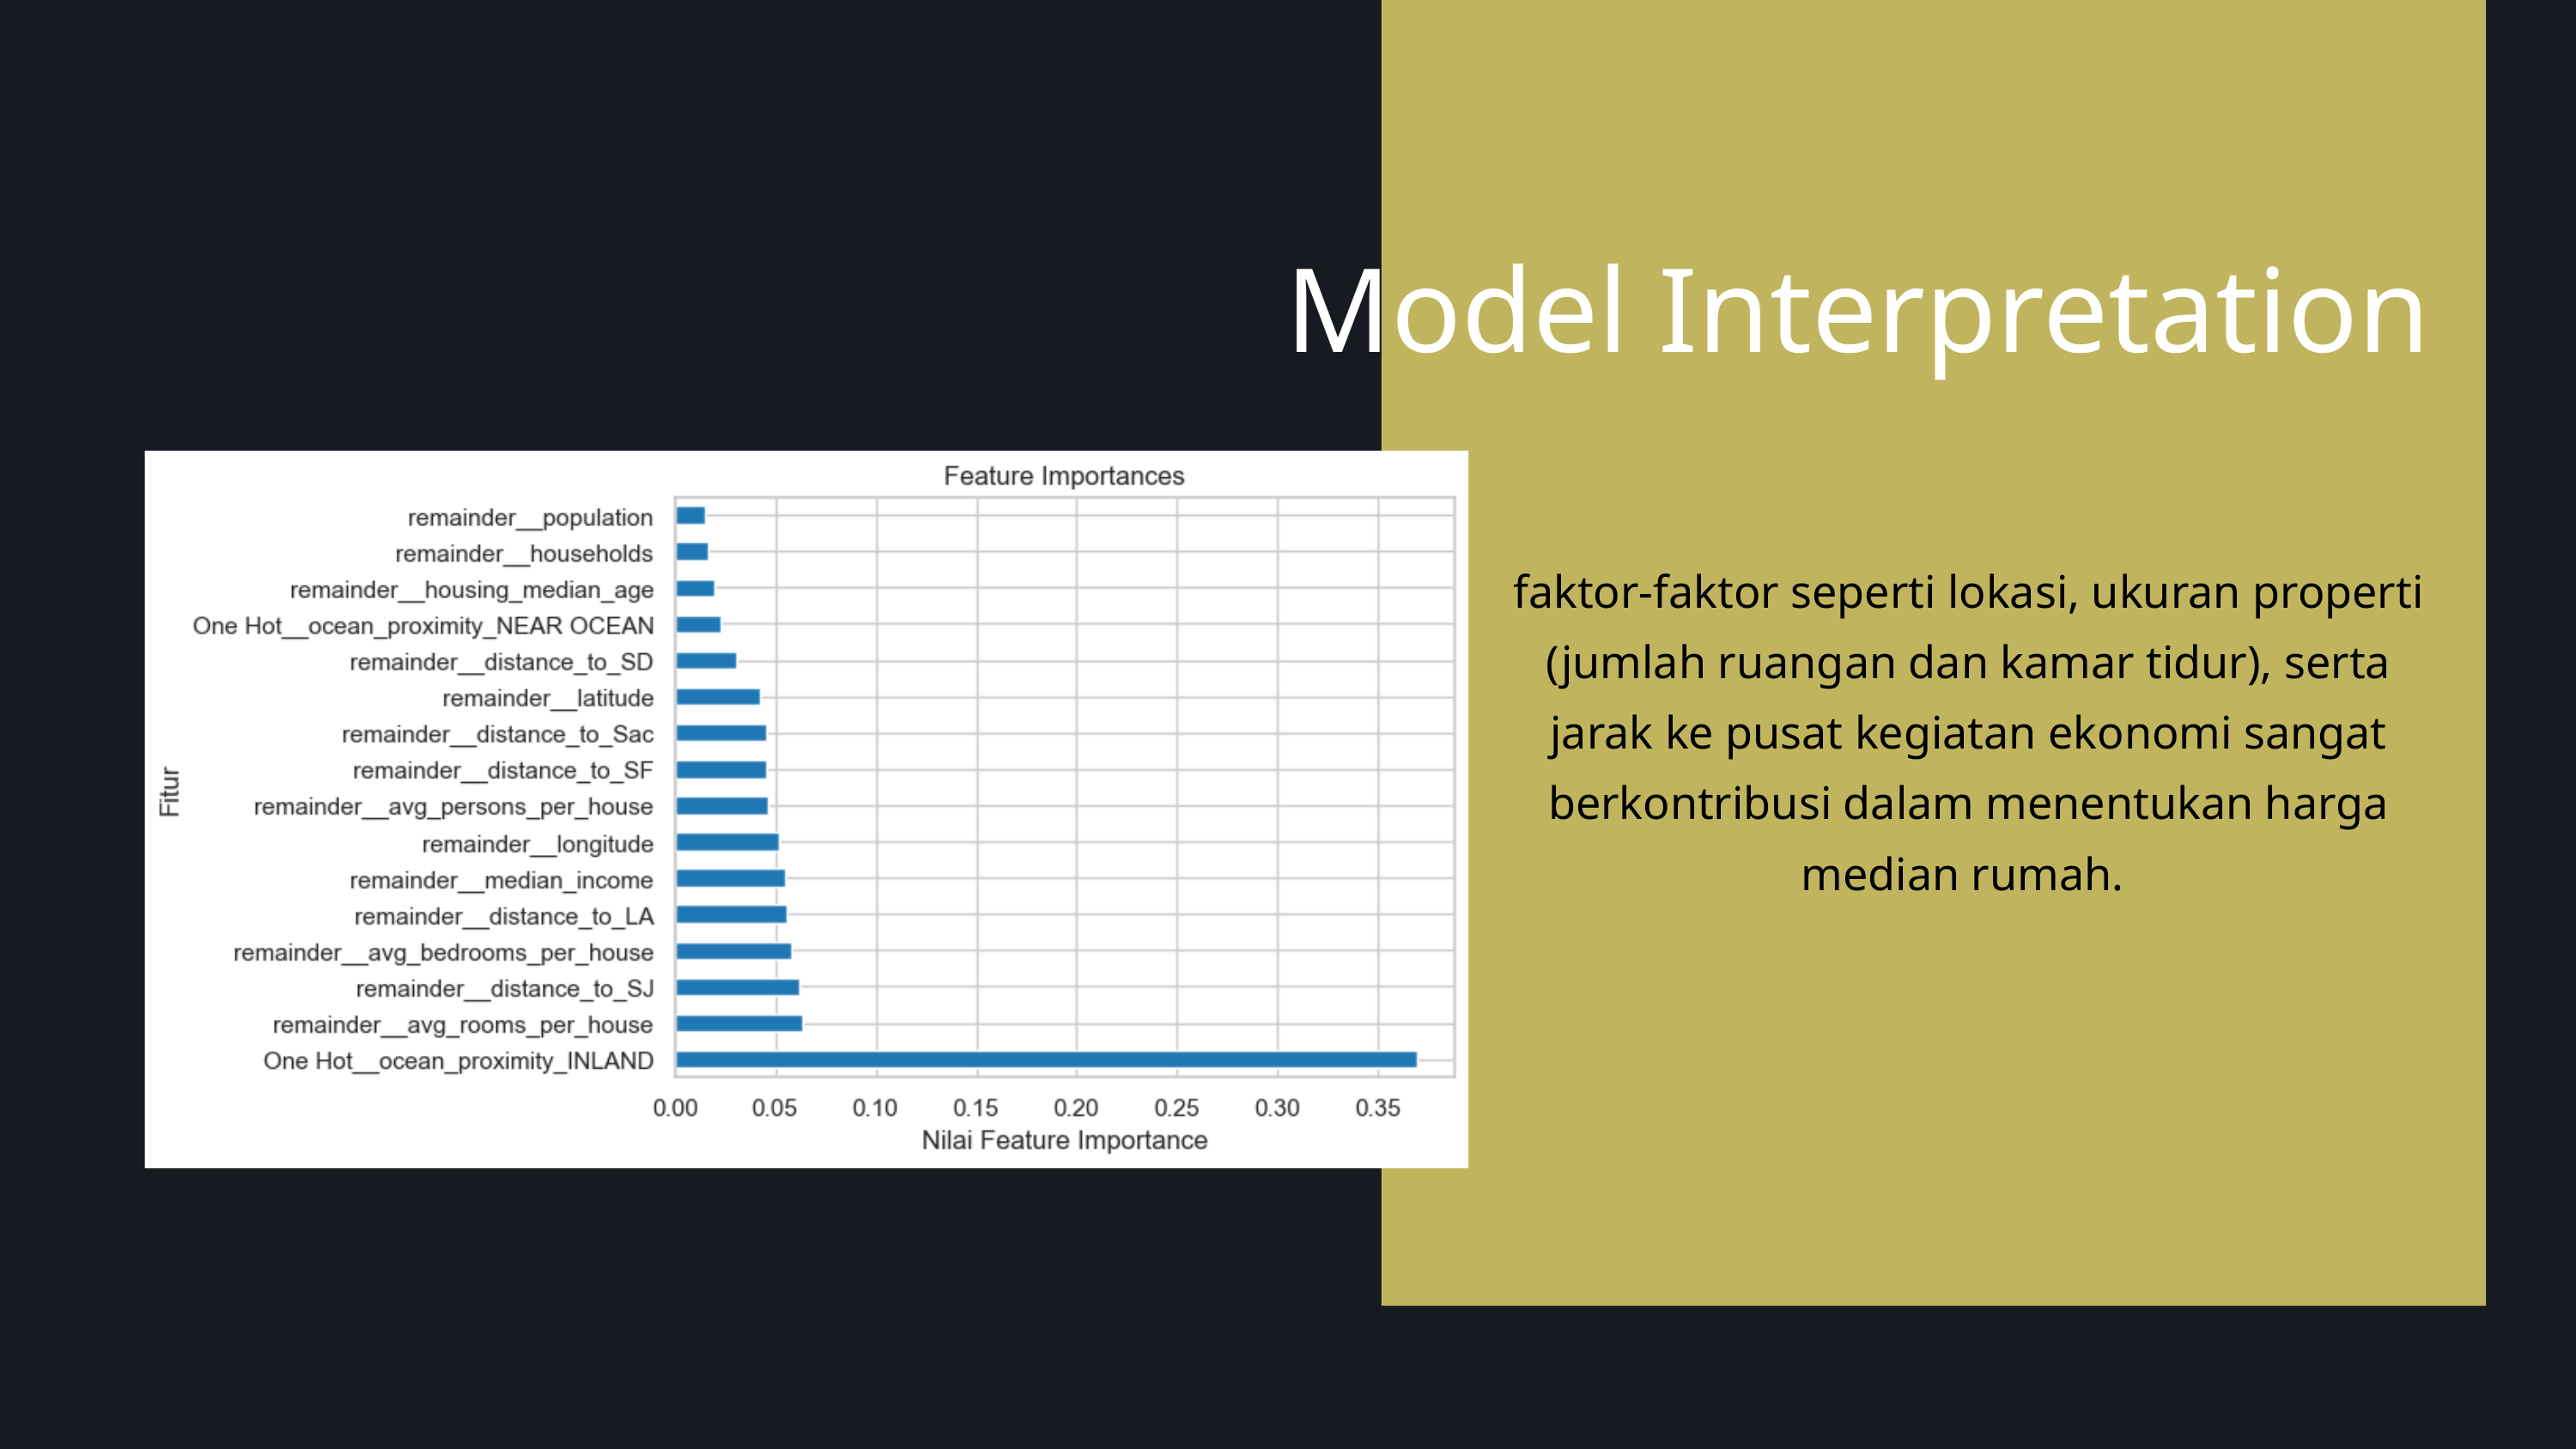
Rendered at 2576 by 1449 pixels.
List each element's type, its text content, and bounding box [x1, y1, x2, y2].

text_box Model Interpretation [1143, 247, 2432, 376]
text_box [1381, 0, 2487, 1307]
text_box faktor-faktor seperti lokasi, ukuran properti (jumlah ruangan dan kamar tidur), serta jarak ke pusat kegiatan ekonomi sangat berkontribusi dalam menentukan harga median rumah. [1506, 546, 2432, 900]
text_box [144, 451, 1469, 1169]
